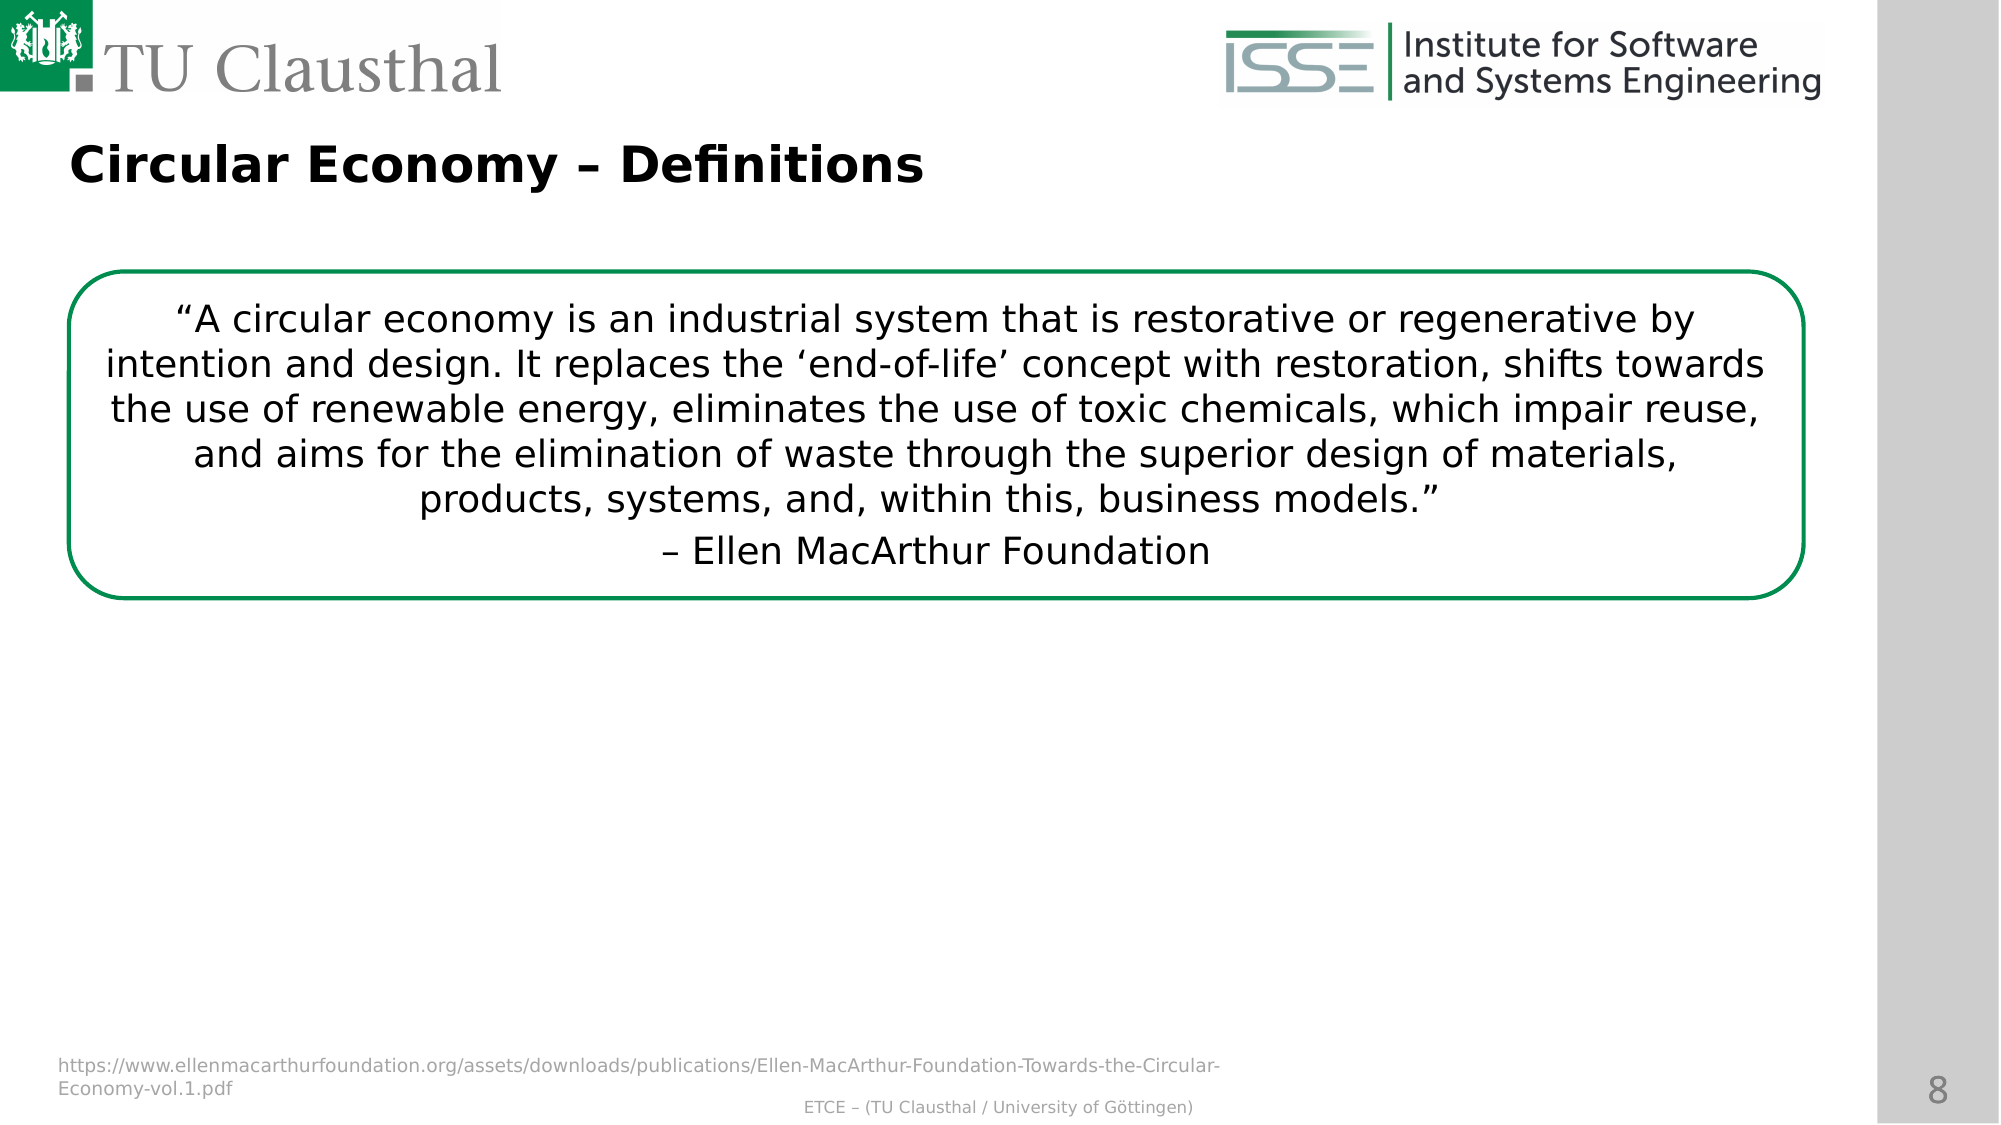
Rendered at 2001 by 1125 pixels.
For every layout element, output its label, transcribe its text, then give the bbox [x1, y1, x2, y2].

picture [0, 0, 501, 92]
text_box “A circular economy is an industrial system that is restorative or regenerative by intention and design. It replaces the ‘end-of-life’ concept with restoration, shifts towards the use of renewable energy, eliminates the use of toxic chemicals, which impair reuse, and aims for the elimination of waste through the superior design of materials, products, systems, and, within this, business models.” – Ellen MacArthur Foundation [66, 269, 1806, 601]
text_box Circular Economy – Definitions [55, 125, 1818, 207]
text_box https://www.ellenmacarthurfoundation.org/assets/downloads/publications/Ellen-MacArthur-Foundation-Towards-the-Circular-Economy-vol.1.pdf [43, 1046, 1283, 1125]
picture [1218, 22, 1826, 107]
